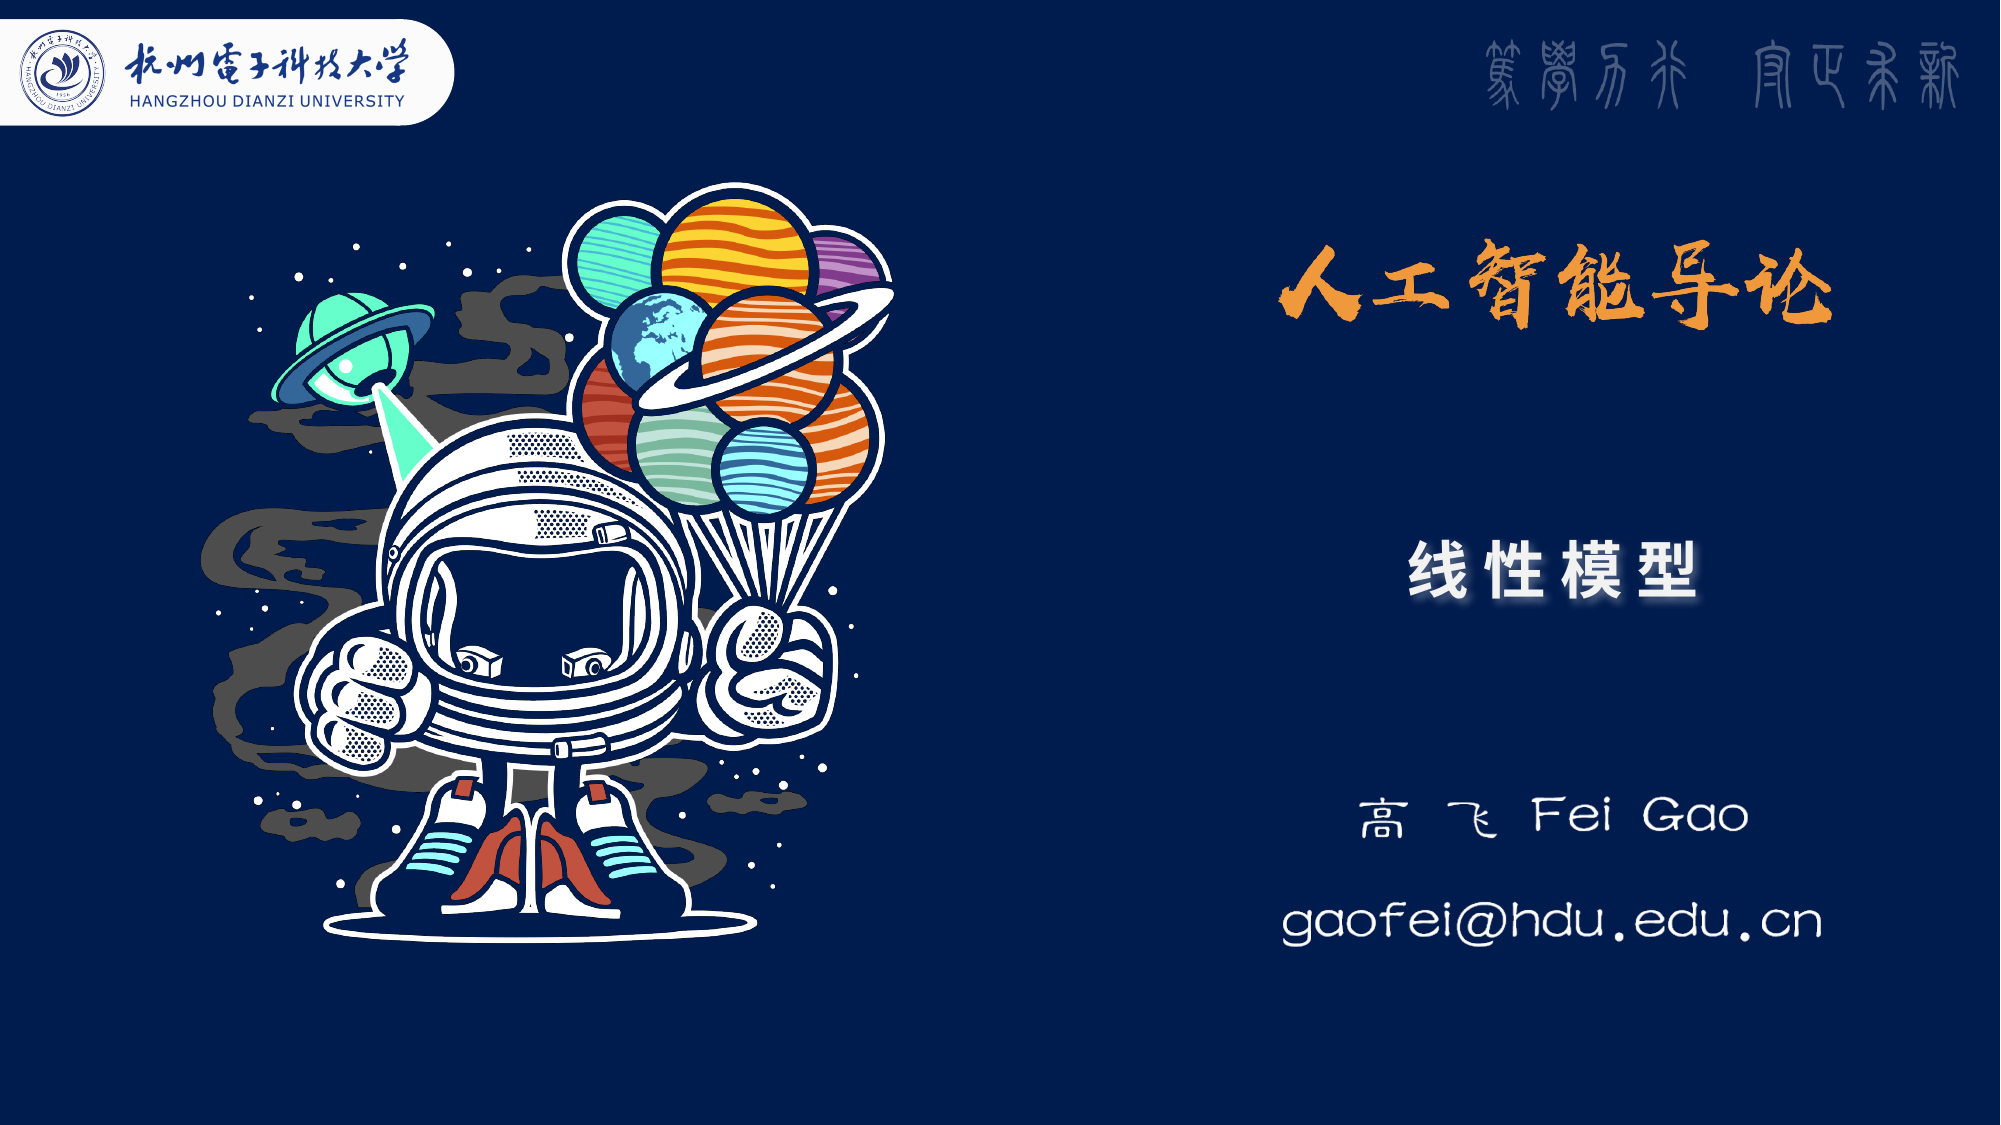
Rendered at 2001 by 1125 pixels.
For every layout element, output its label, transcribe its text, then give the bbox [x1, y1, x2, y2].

picture [18, 25, 409, 121]
title 线 性 模 型 [1120, 375, 1986, 755]
picture [130, 2, 971, 1123]
picture [1233, 222, 1873, 349]
picture [1253, 761, 1853, 976]
